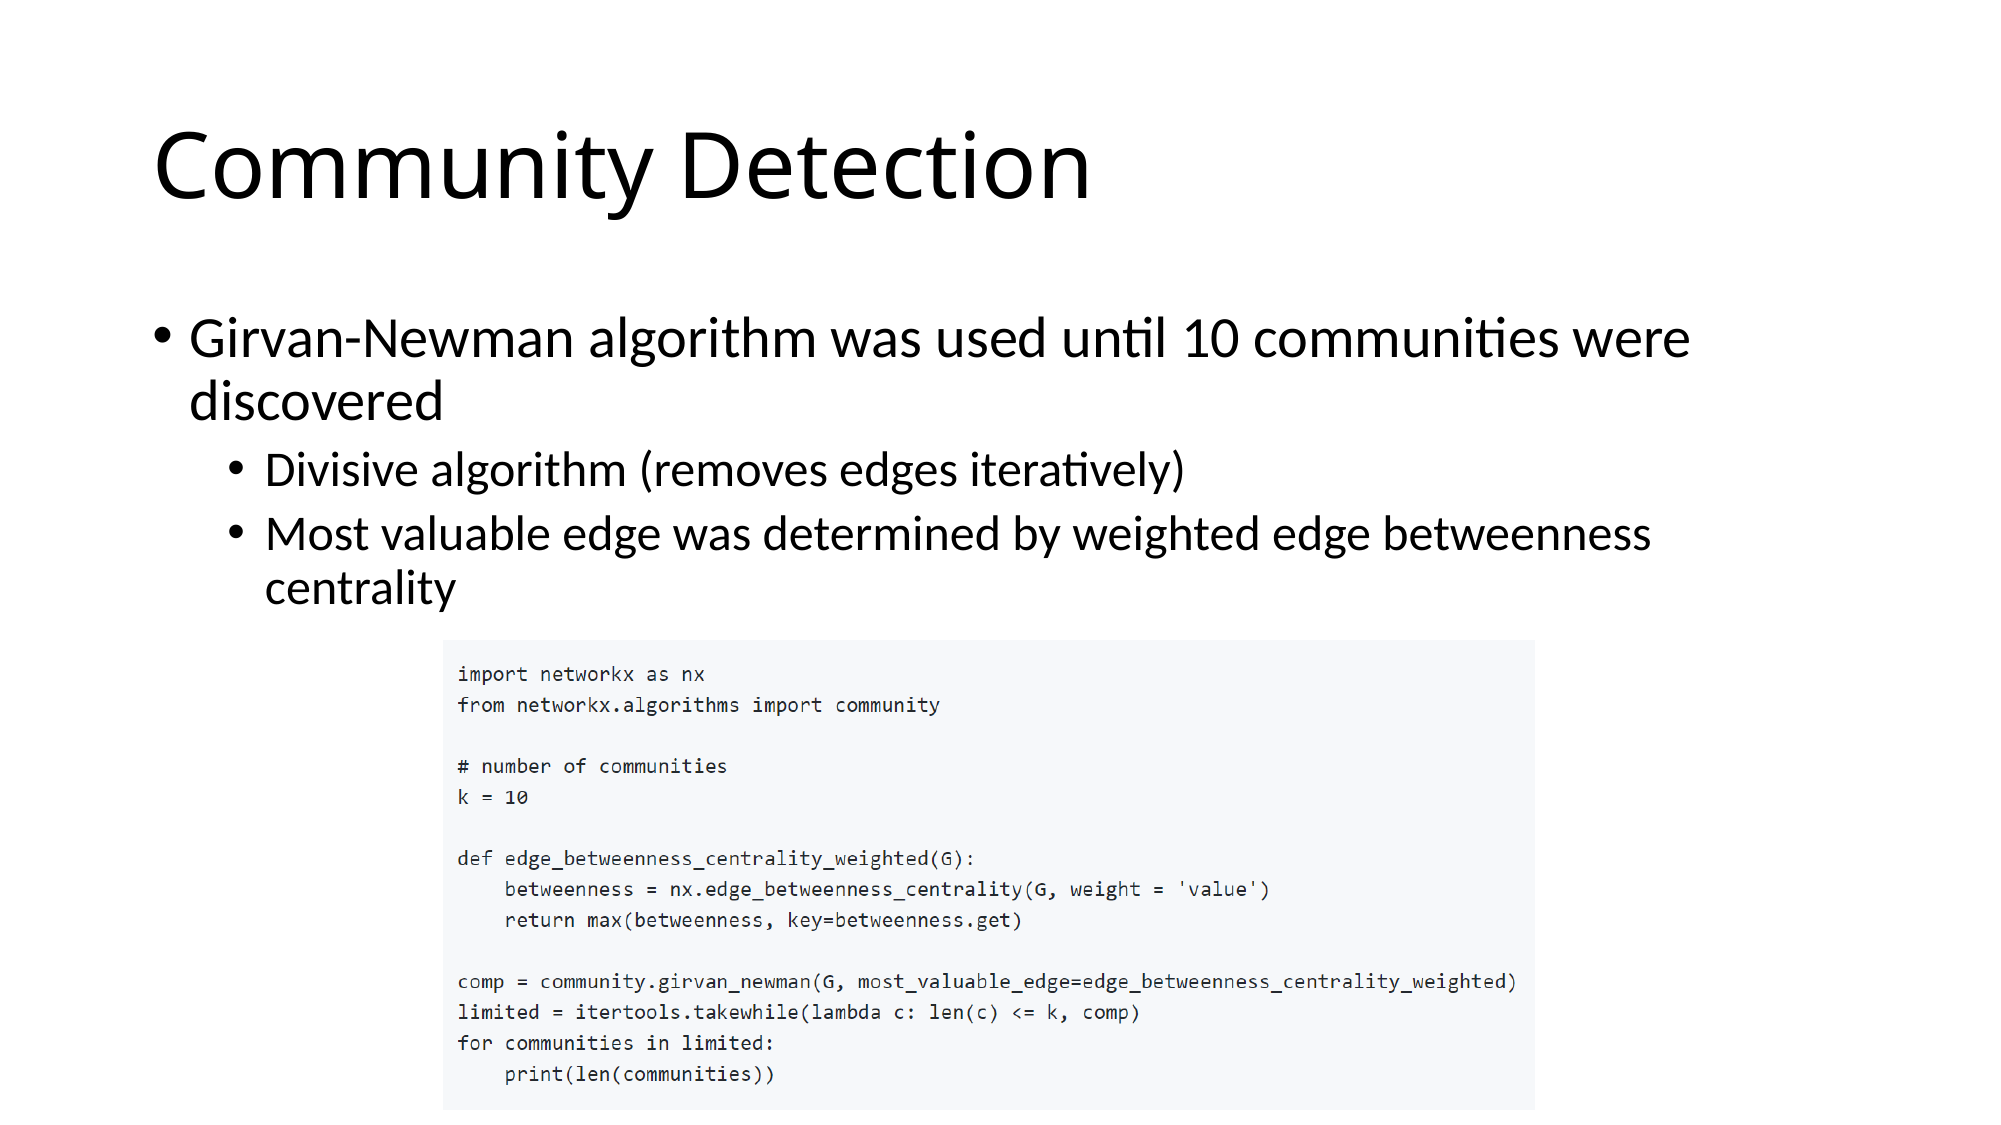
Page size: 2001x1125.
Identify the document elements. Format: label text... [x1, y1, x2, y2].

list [443, 640, 1535, 1110]
title Community Detection [137, 59, 1863, 278]
text_box Girvan-Newman algorithm was used until 10 communities were discovered Divisive algorithm (removes edges iteratively) Most valuable edge was determined by weighted edge betweenness centrality [137, 299, 1814, 1014]
